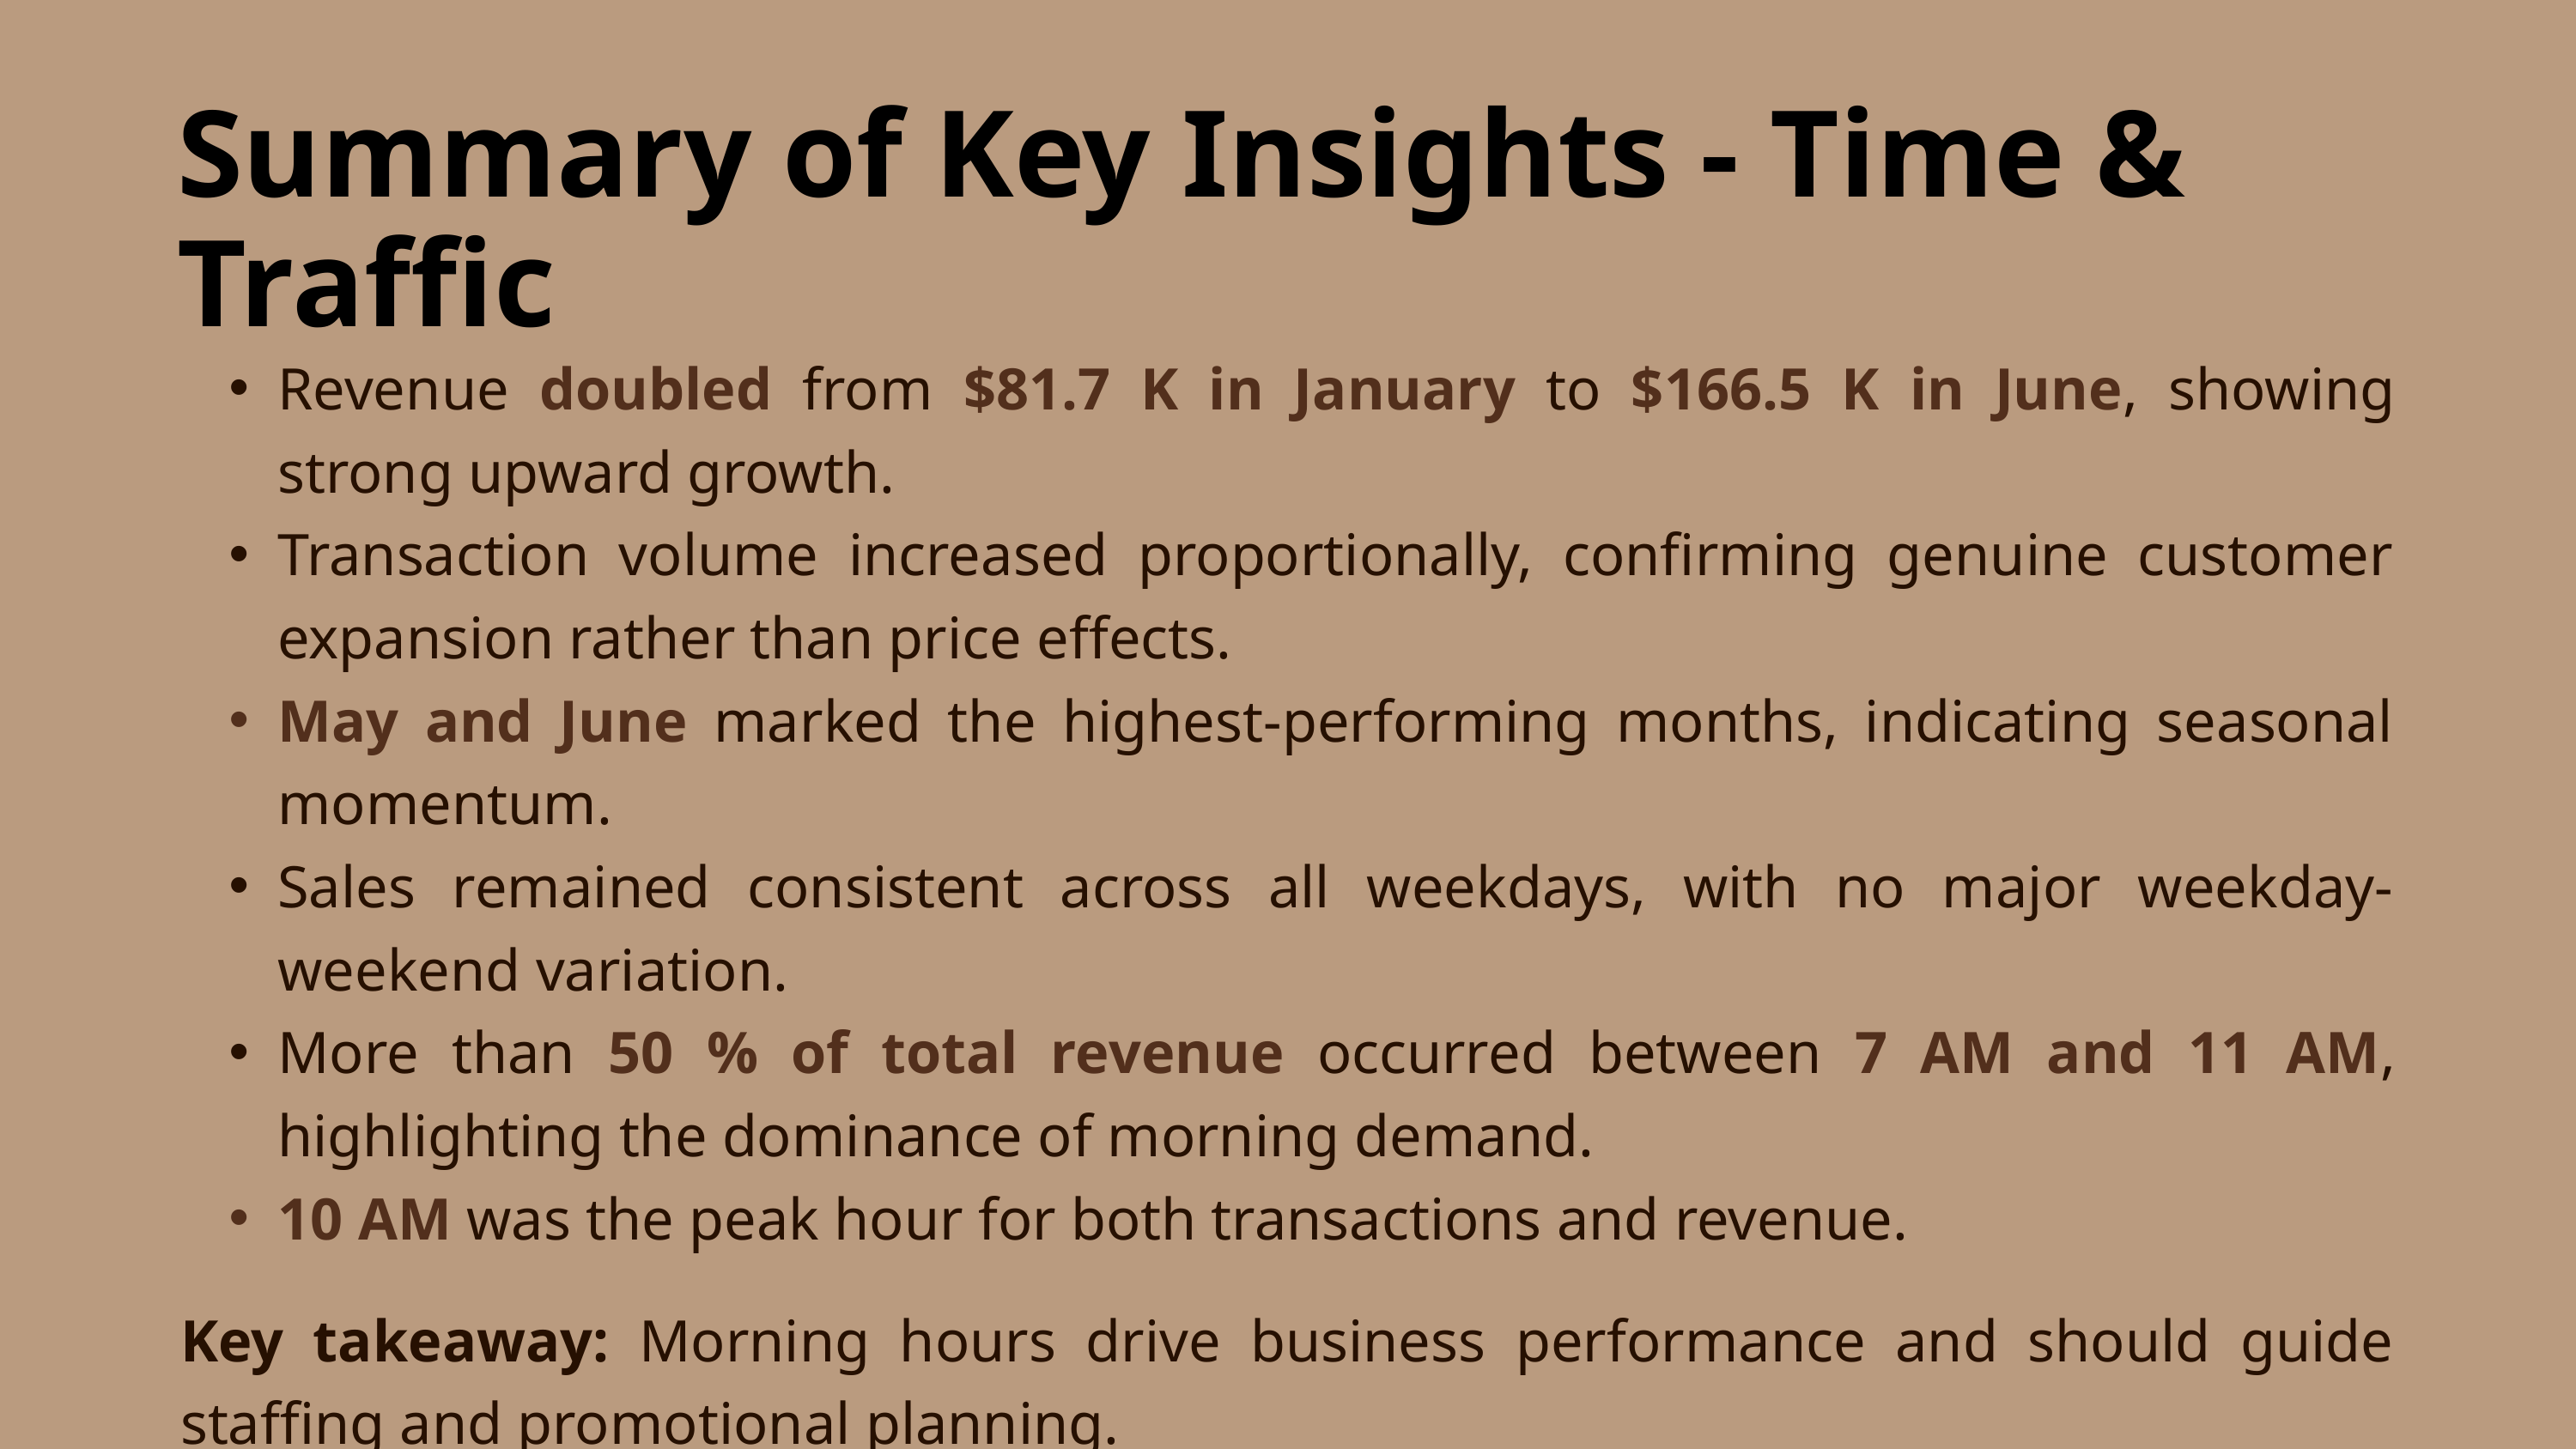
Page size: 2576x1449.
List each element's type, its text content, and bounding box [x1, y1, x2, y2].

text_box Revenue doubled from $81.7 K in January to $166.5 K in June, showing strong upward growth. Transaction volume increased proportionally, confirming genuine customer expansion rather than price effects. May and June marked the highest-performing months, indicating seasonal momentum. Sales remained consistent across all weekdays, with no major weekday-weekend variation. More than 50 % of total revenue occurred between 7 AM and 11 AM, highlighting the dominance of morning demand. 10 AM was the peak hour for both transactions and revenue. Key takeaway: Morning hours drive business performance and should guide staffing and promotional planning. [179, 367, 2396, 1449]
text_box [177, 76, 2399, 358]
